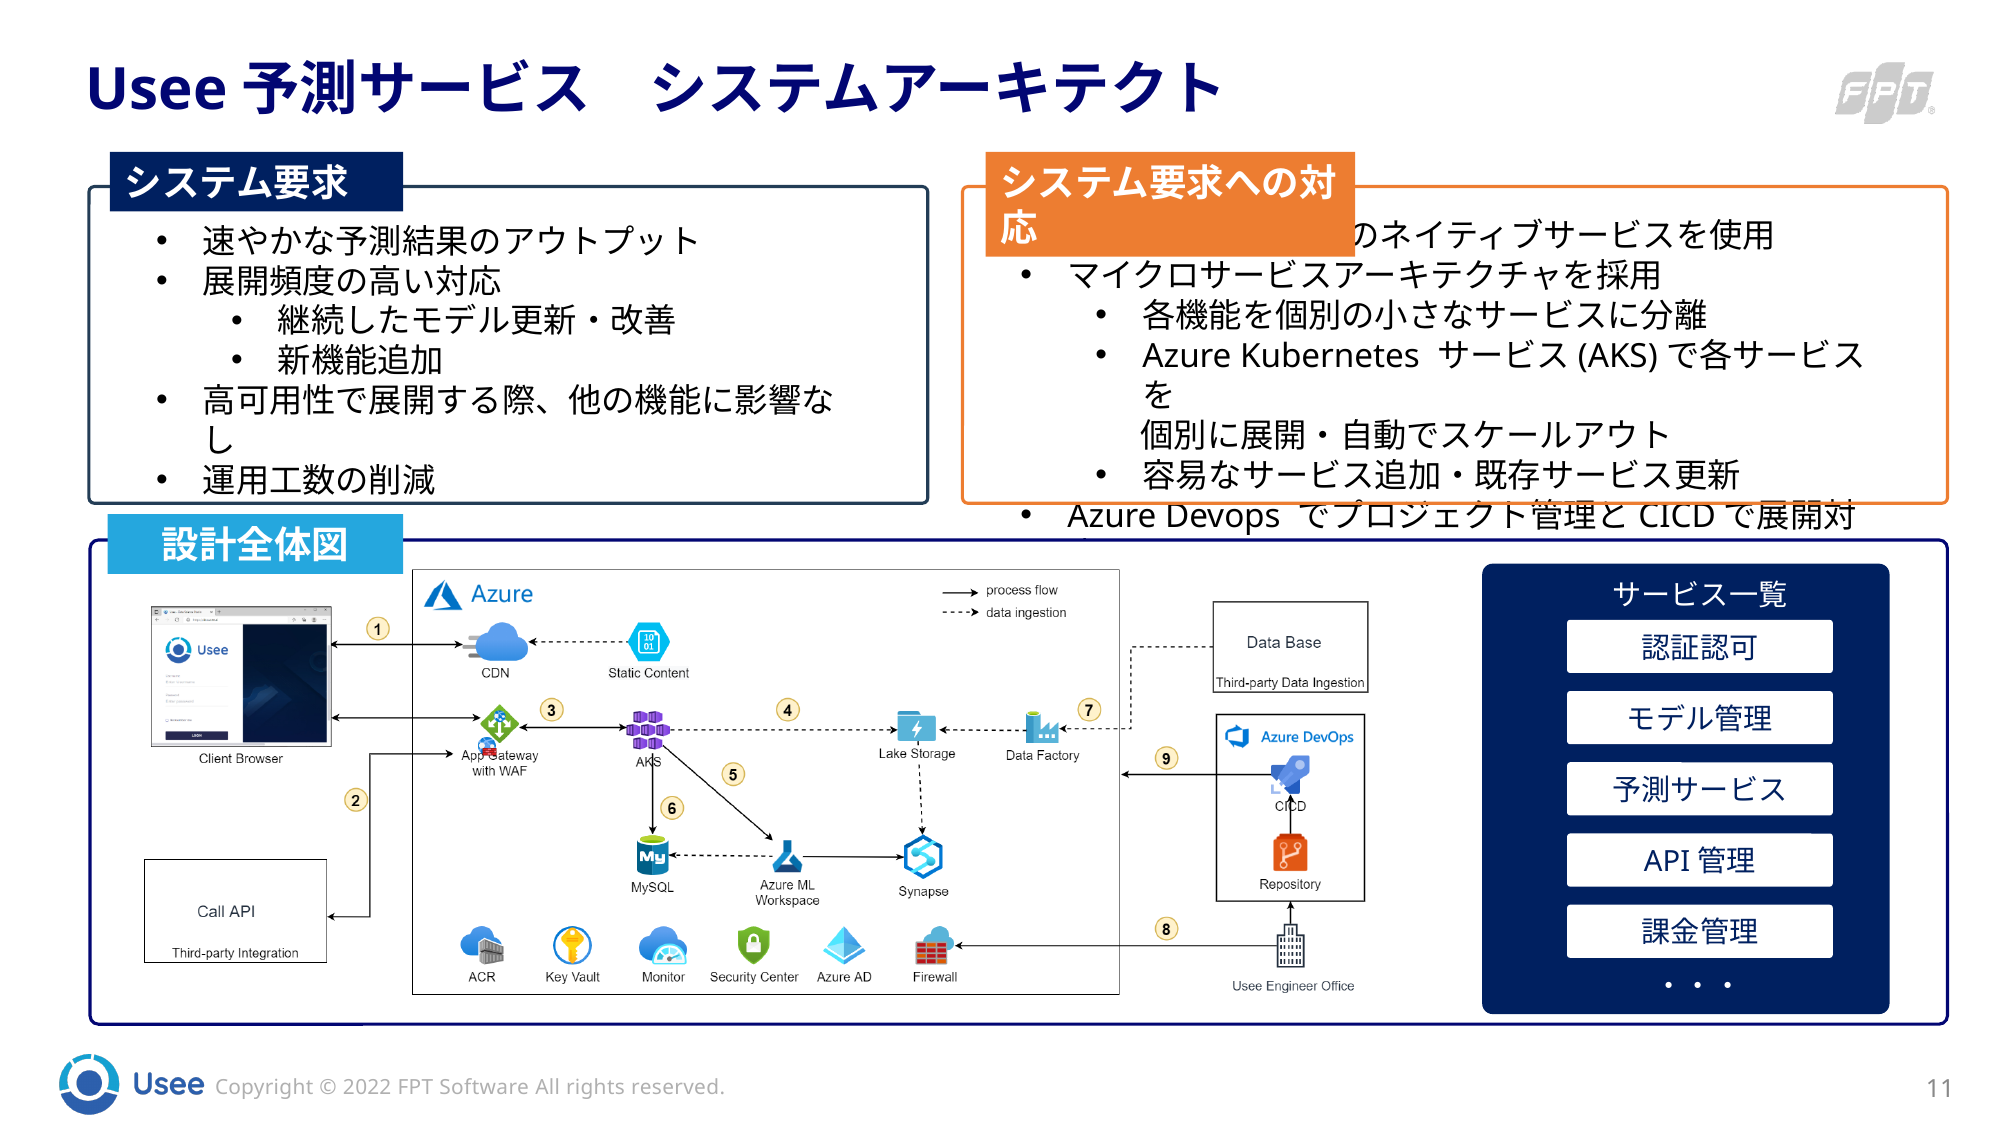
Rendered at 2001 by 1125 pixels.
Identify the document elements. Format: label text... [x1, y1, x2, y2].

slide_number 11 [1911, 1065, 1984, 1108]
picture [47, 1046, 209, 1118]
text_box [90, 514, 1948, 1025]
footer Copyright © 2022 FPT Software All rights reserved. [199, 1067, 875, 1108]
title Usee予測サービス システムアーキテクト [70, 45, 1787, 136]
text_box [88, 151, 1948, 505]
